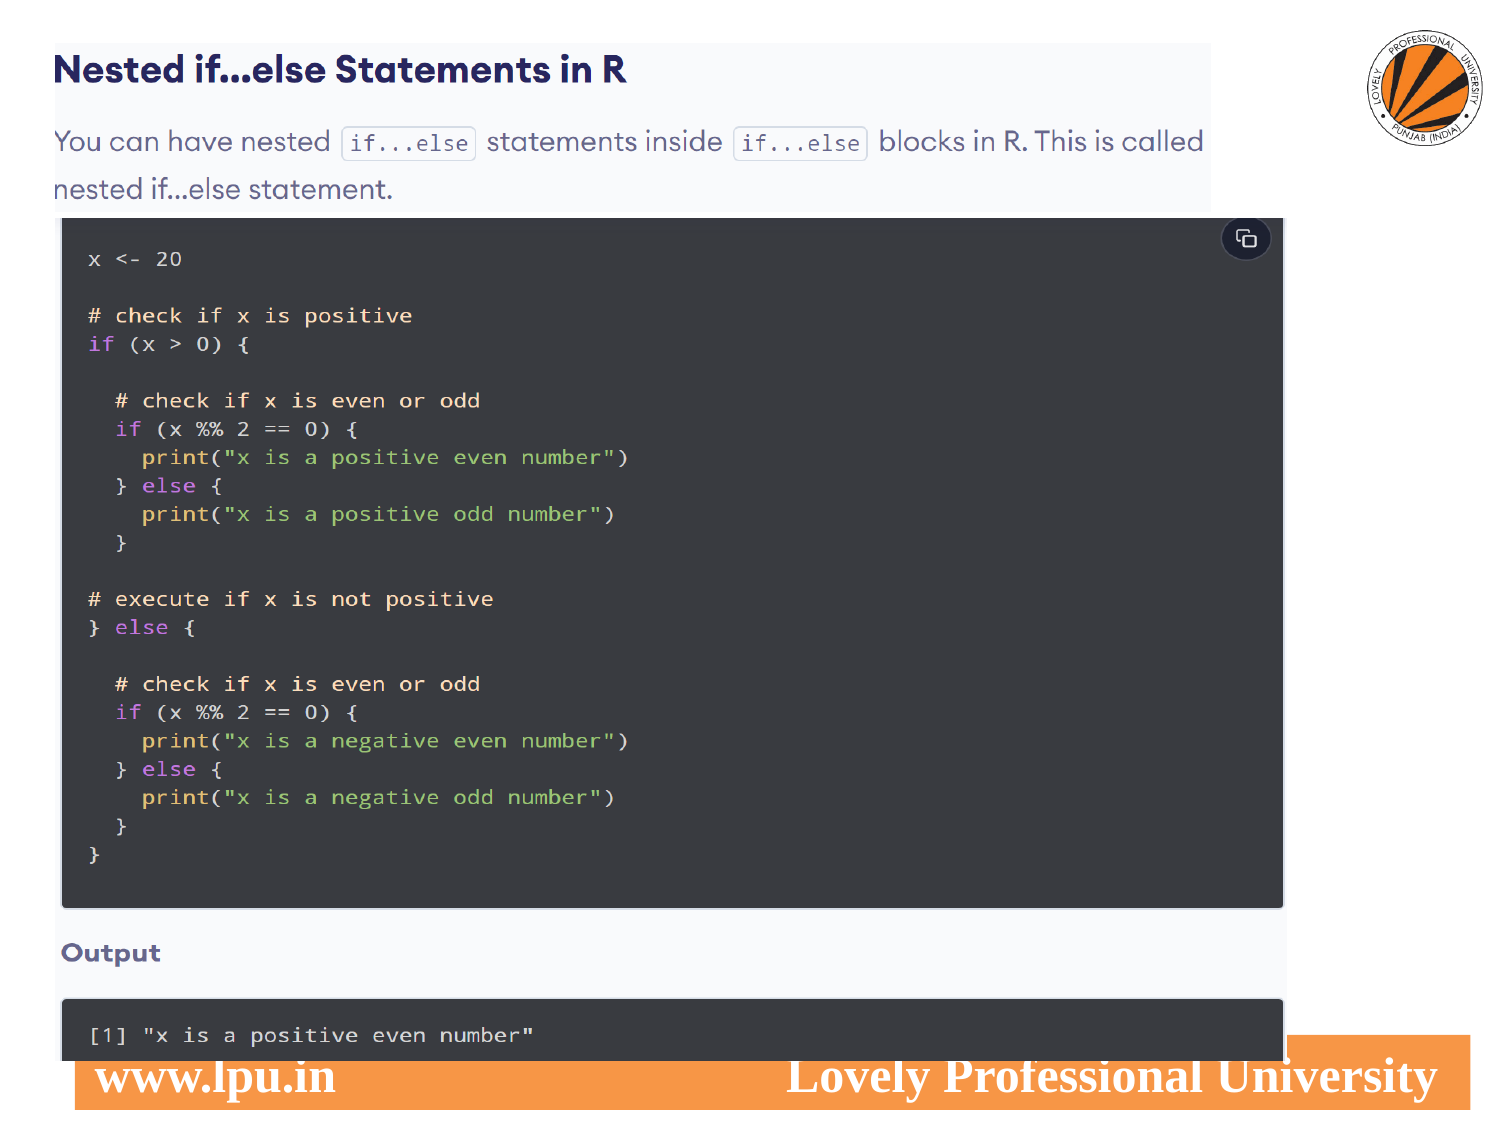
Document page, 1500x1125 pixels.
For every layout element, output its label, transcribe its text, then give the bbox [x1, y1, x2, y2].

picture [55, 218, 1287, 1062]
text_box www.lpu.in Lovely Professional University [74, 1034, 1471, 1110]
picture [55, 43, 1211, 212]
picture [1366, 30, 1483, 147]
